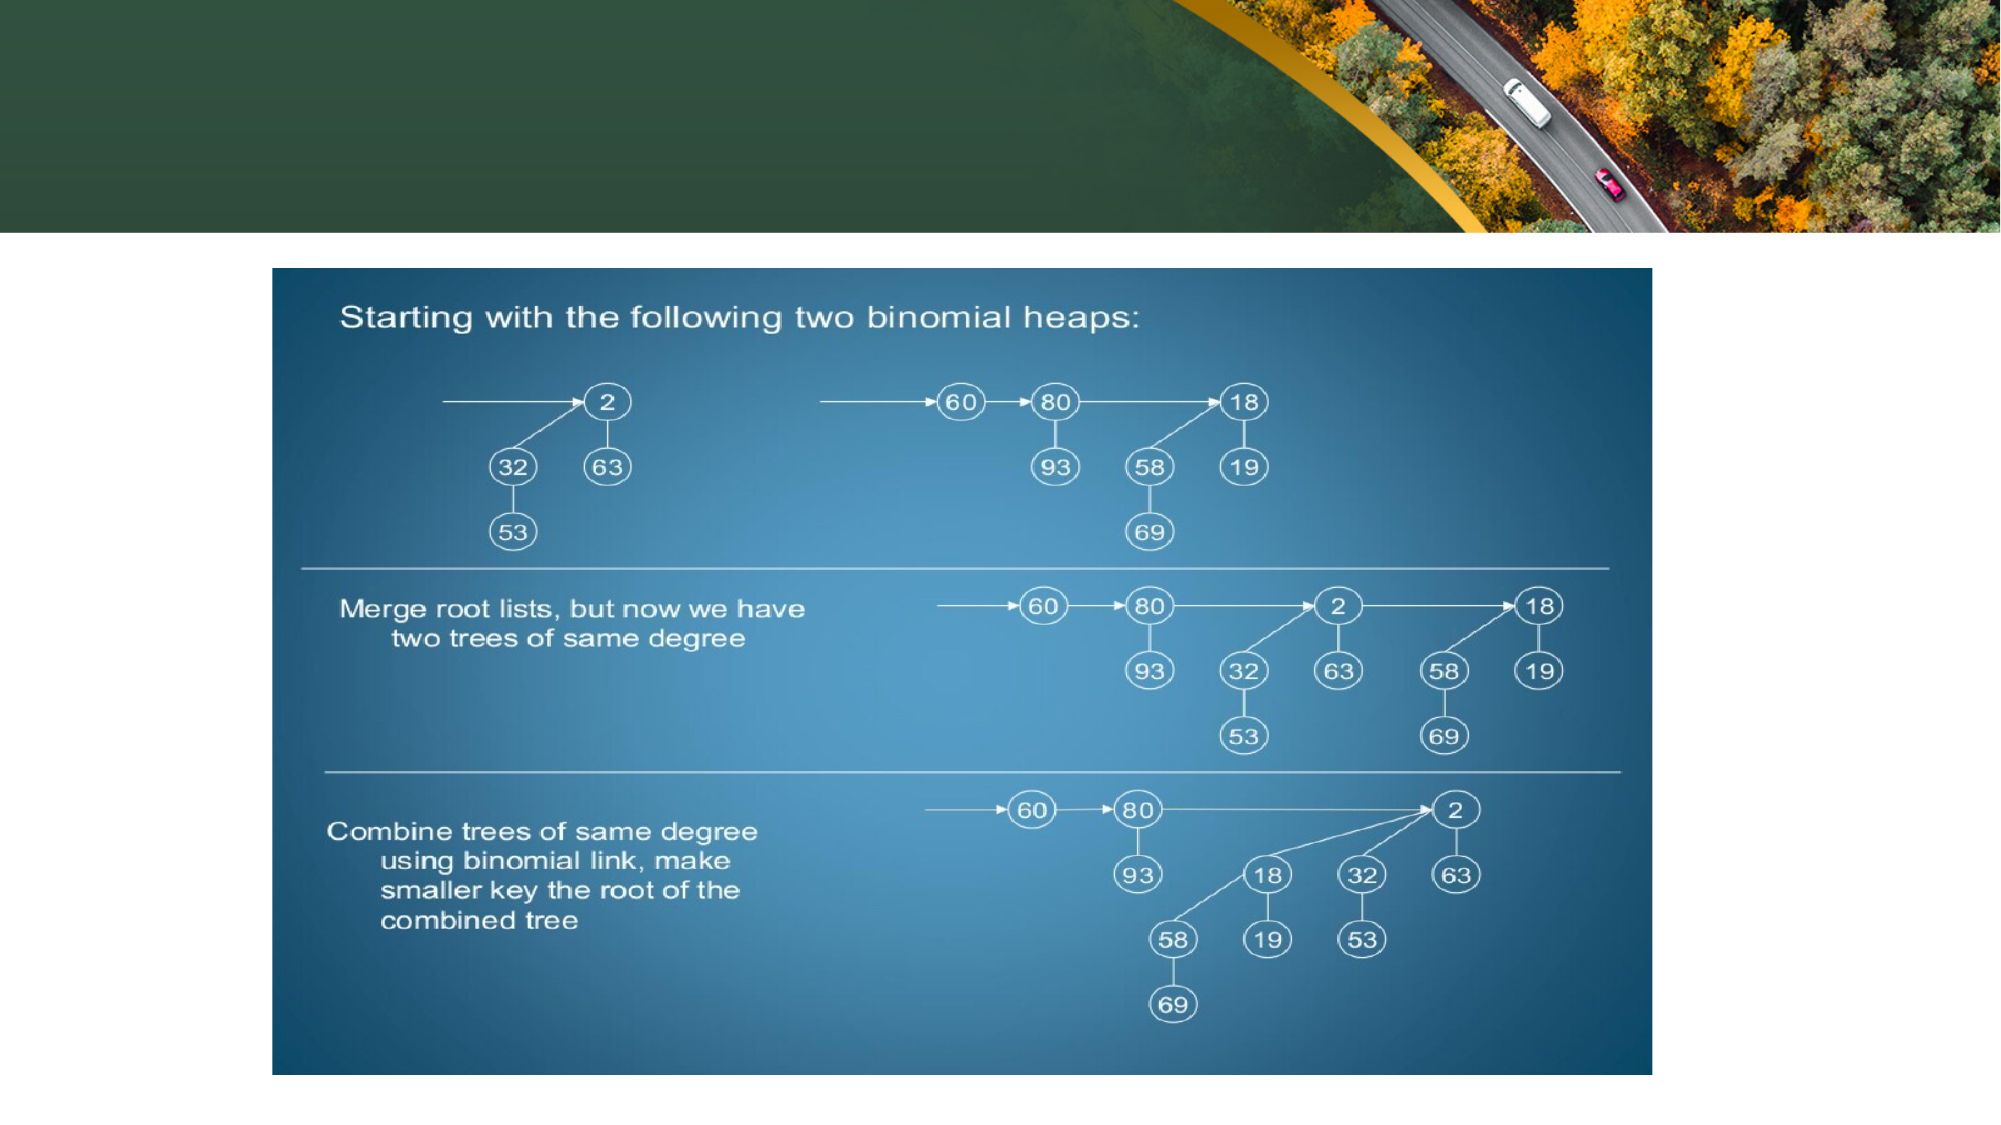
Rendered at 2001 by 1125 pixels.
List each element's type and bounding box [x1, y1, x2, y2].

picture [0, 0, 2001, 1125]
list [272, 267, 1653, 1076]
